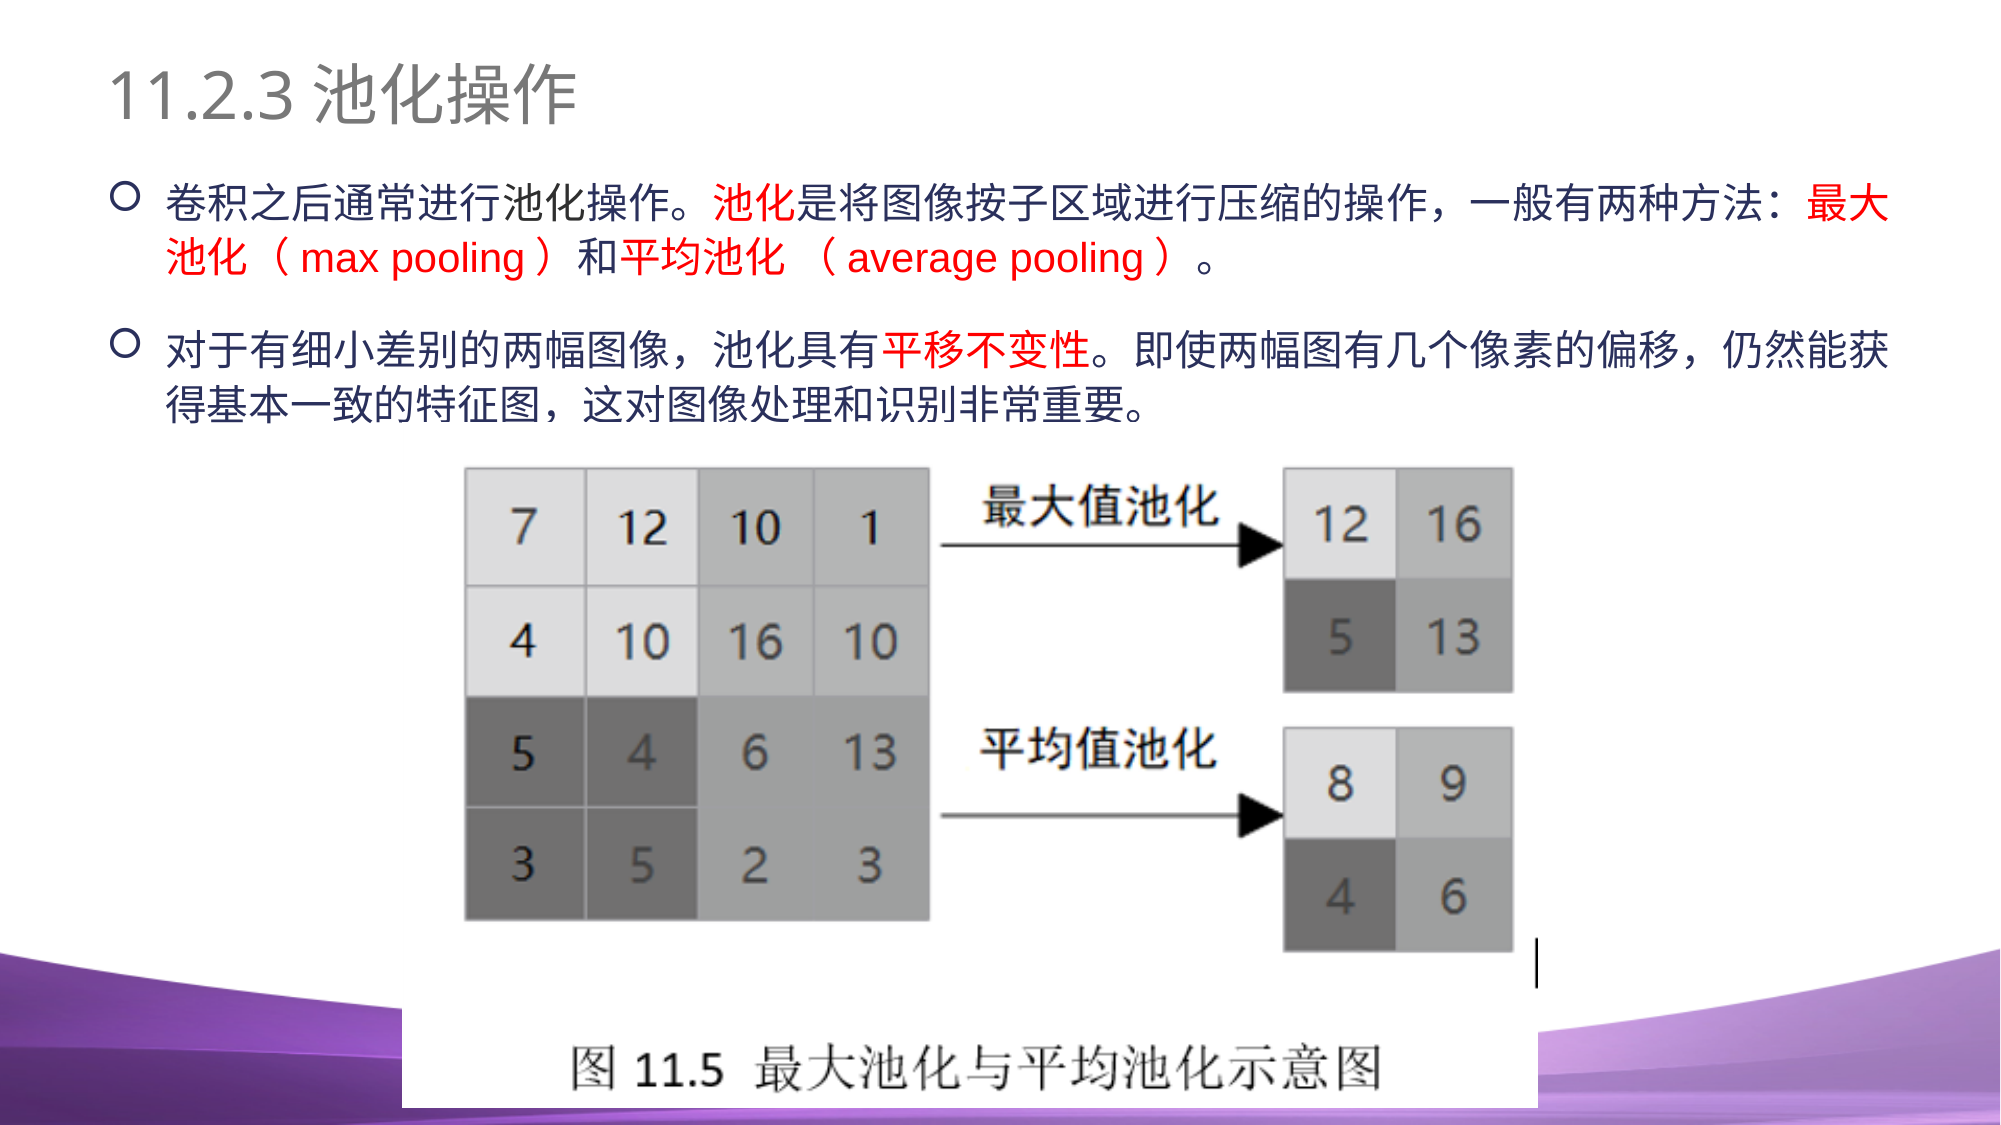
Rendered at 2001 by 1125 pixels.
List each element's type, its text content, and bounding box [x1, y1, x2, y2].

title 11.2.3池化操作 [91, 26, 1906, 142]
list 卷积之后通常进行池化操作。池化是将图像按子区域进行压缩的操作，一般有两种方法：最大池化（max pooling）和平均池化 （average pooling）。 对于有细小差别的两幅图像，池化具有平移不变性。即使两幅图有几个像素的偏移，仍然能获得基本一致的特征图，这对图像处理和识别非常重要。 [91, 163, 1906, 1016]
picture [0, 422, 2001, 1125]
